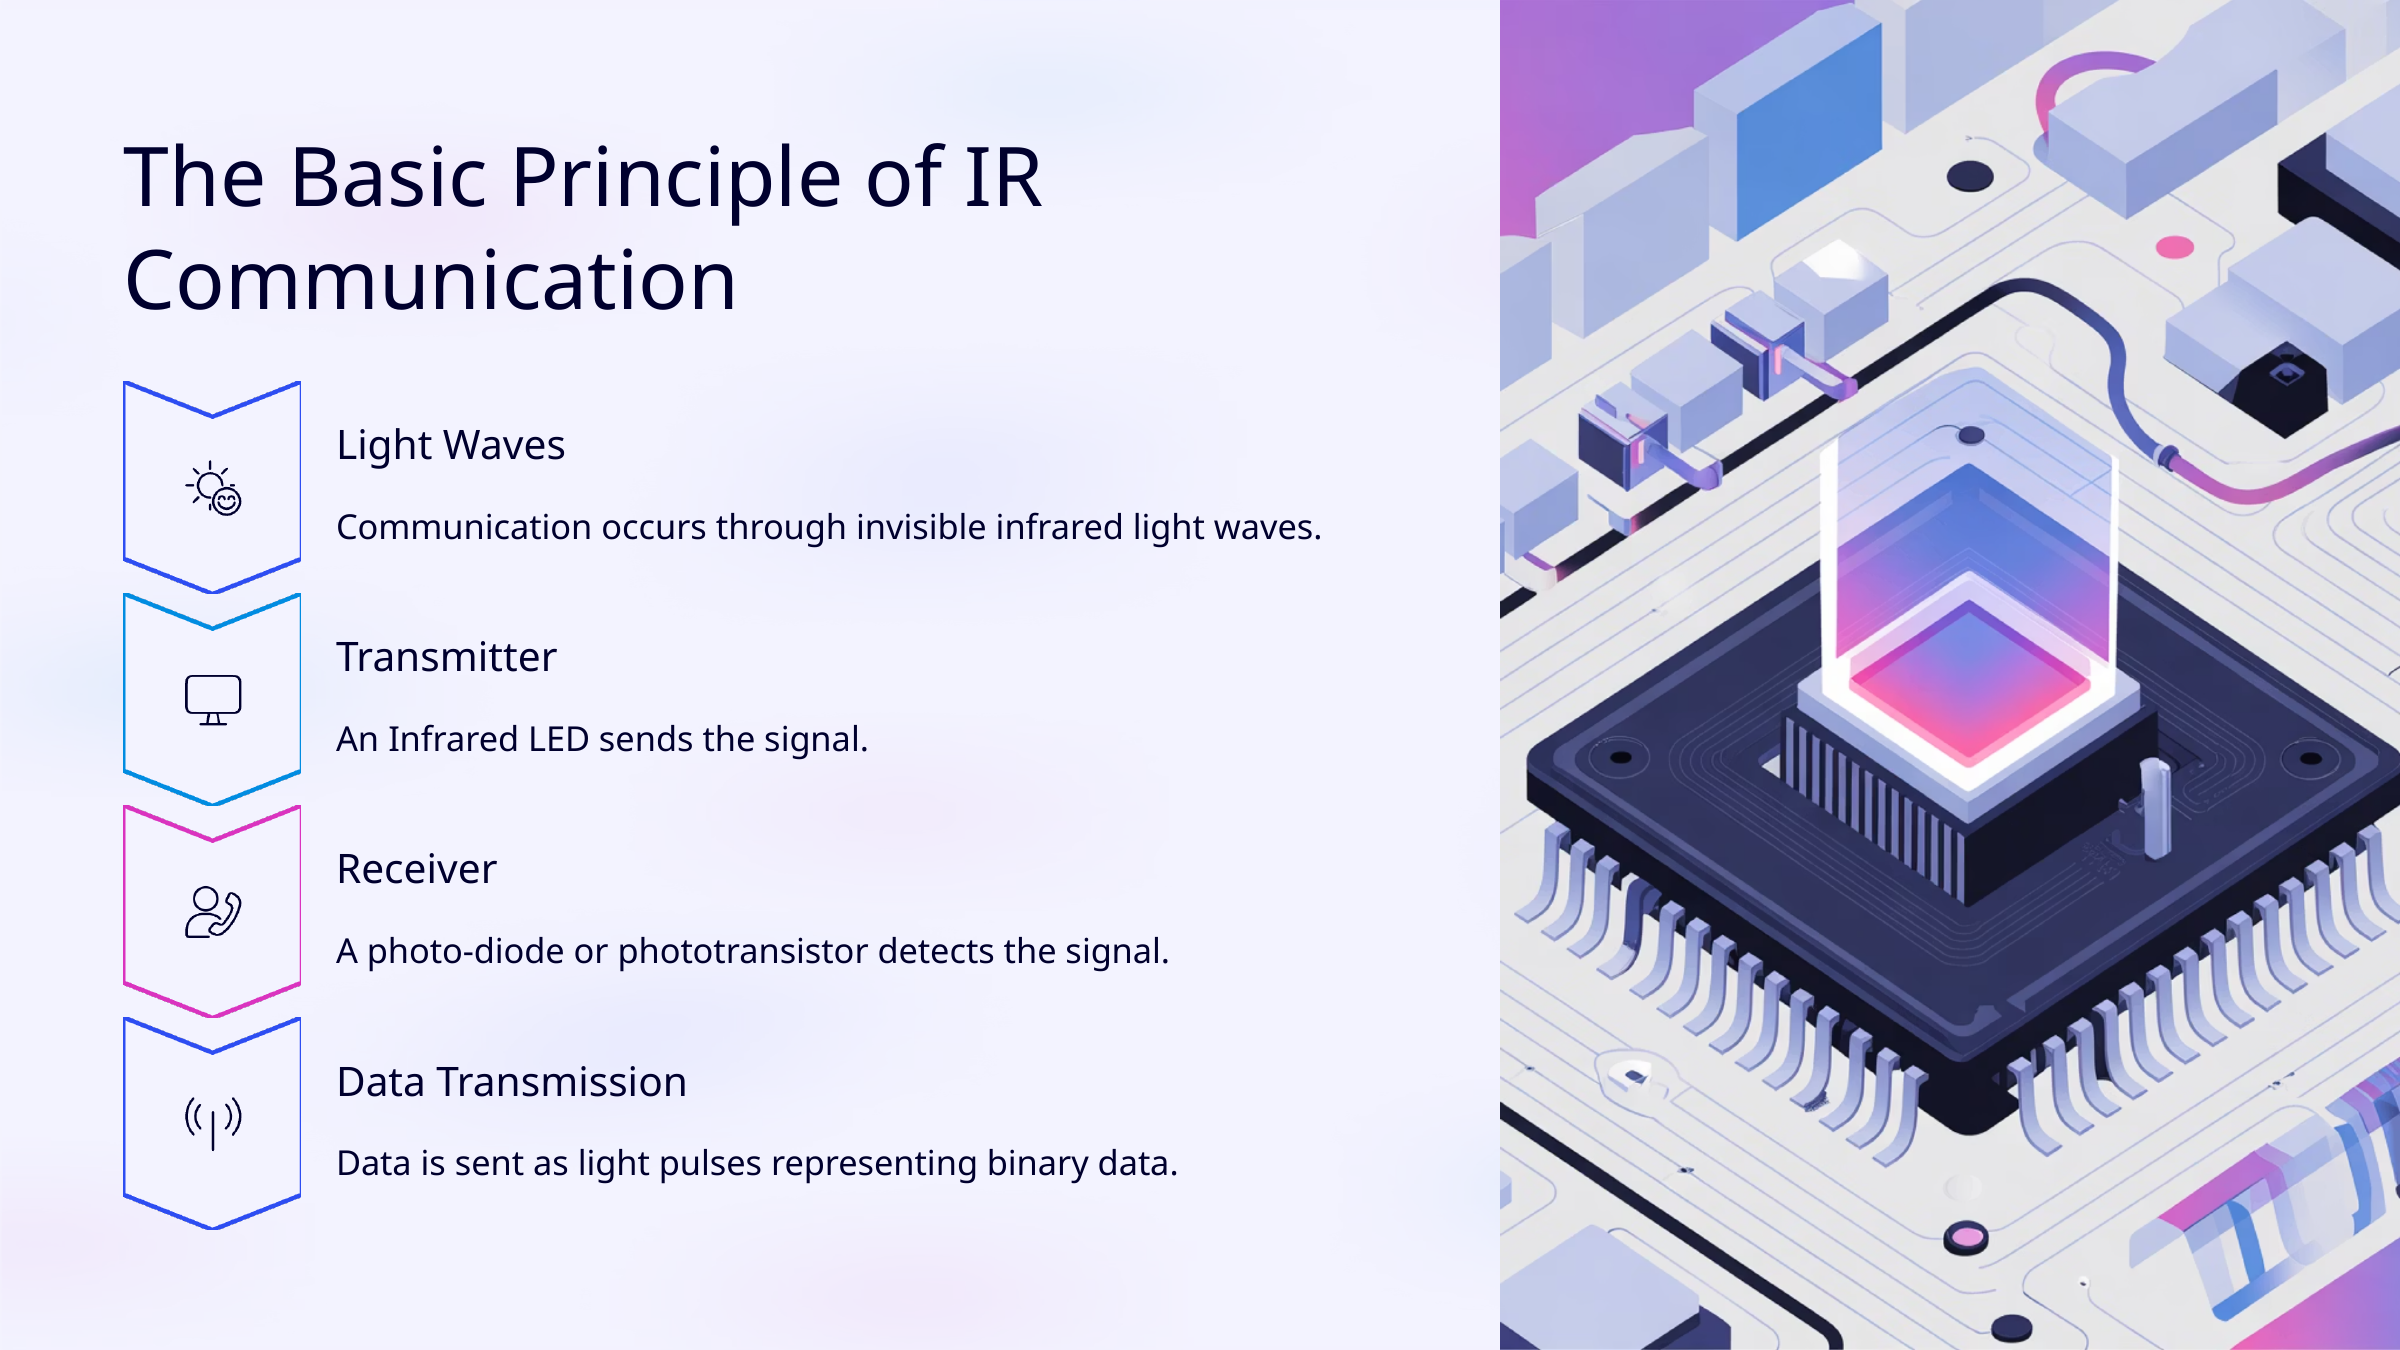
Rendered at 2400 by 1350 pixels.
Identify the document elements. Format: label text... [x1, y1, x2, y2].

text_box Data Transmission [336, 1053, 753, 1105]
text_box The Basic Principle of IR Communication [123, 119, 1377, 328]
text_box Communication occurs through invisible infrared light waves. [336, 489, 1377, 547]
text_box An Infrared LED sends the signal. [336, 701, 1377, 759]
text_box Receiver [336, 840, 753, 893]
text_box Transmitter [336, 628, 753, 681]
picture [123, 380, 301, 1231]
text_box A photo-diode or phototransistor detects the signal. [336, 914, 1377, 971]
text_box Data is sent as light pulses representing binary data. [336, 1126, 1377, 1183]
picture [1499, 0, 2400, 1350]
text_box Light Waves [336, 416, 753, 469]
